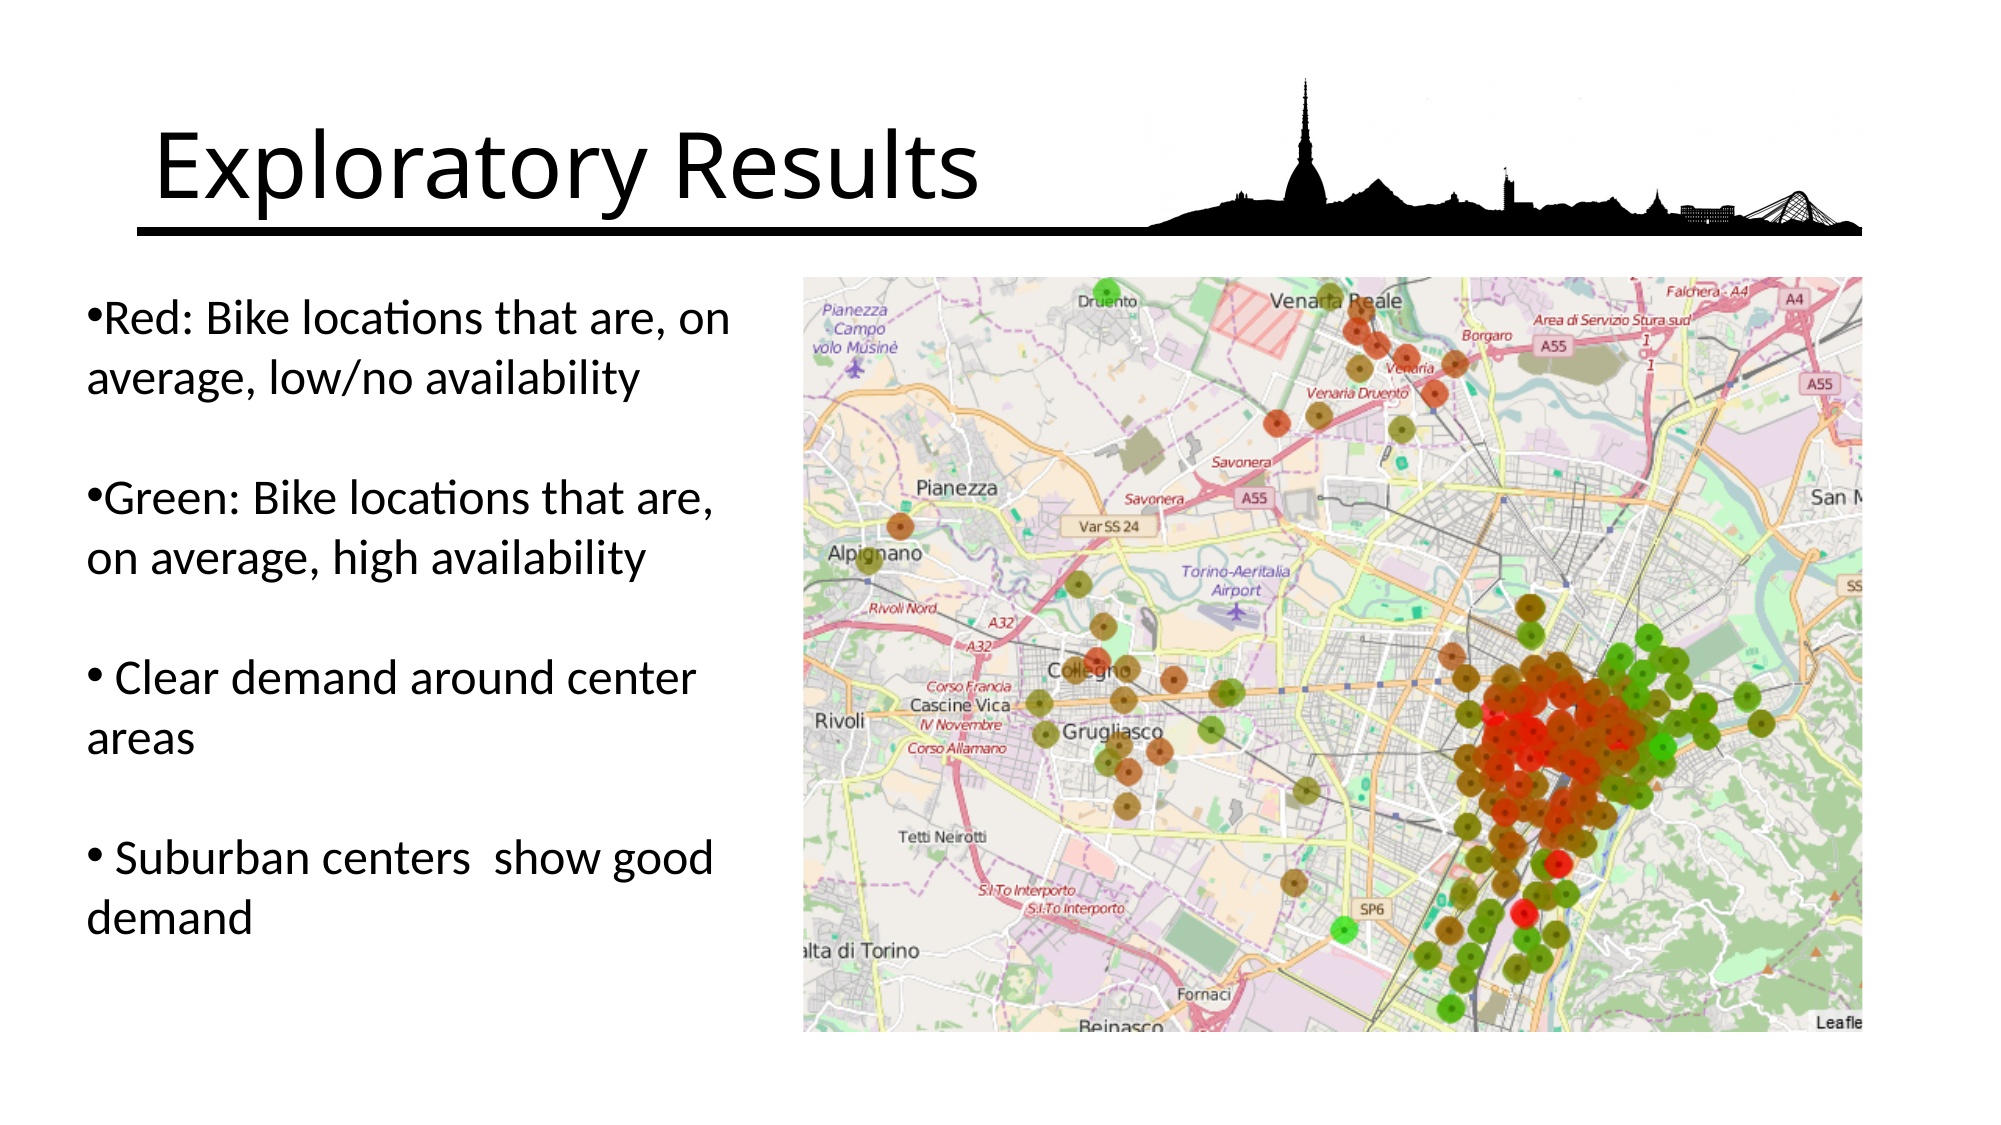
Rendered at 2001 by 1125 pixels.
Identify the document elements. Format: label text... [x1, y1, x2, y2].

text_box Red: Bike locations that are, on average, low/no availability Green: Bike locations that are, on average, high availability Clear demand around center areas Suburban centers show good demand [71, 277, 762, 952]
picture [803, 277, 1863, 1032]
title Exploratory Results [137, 59, 1863, 278]
